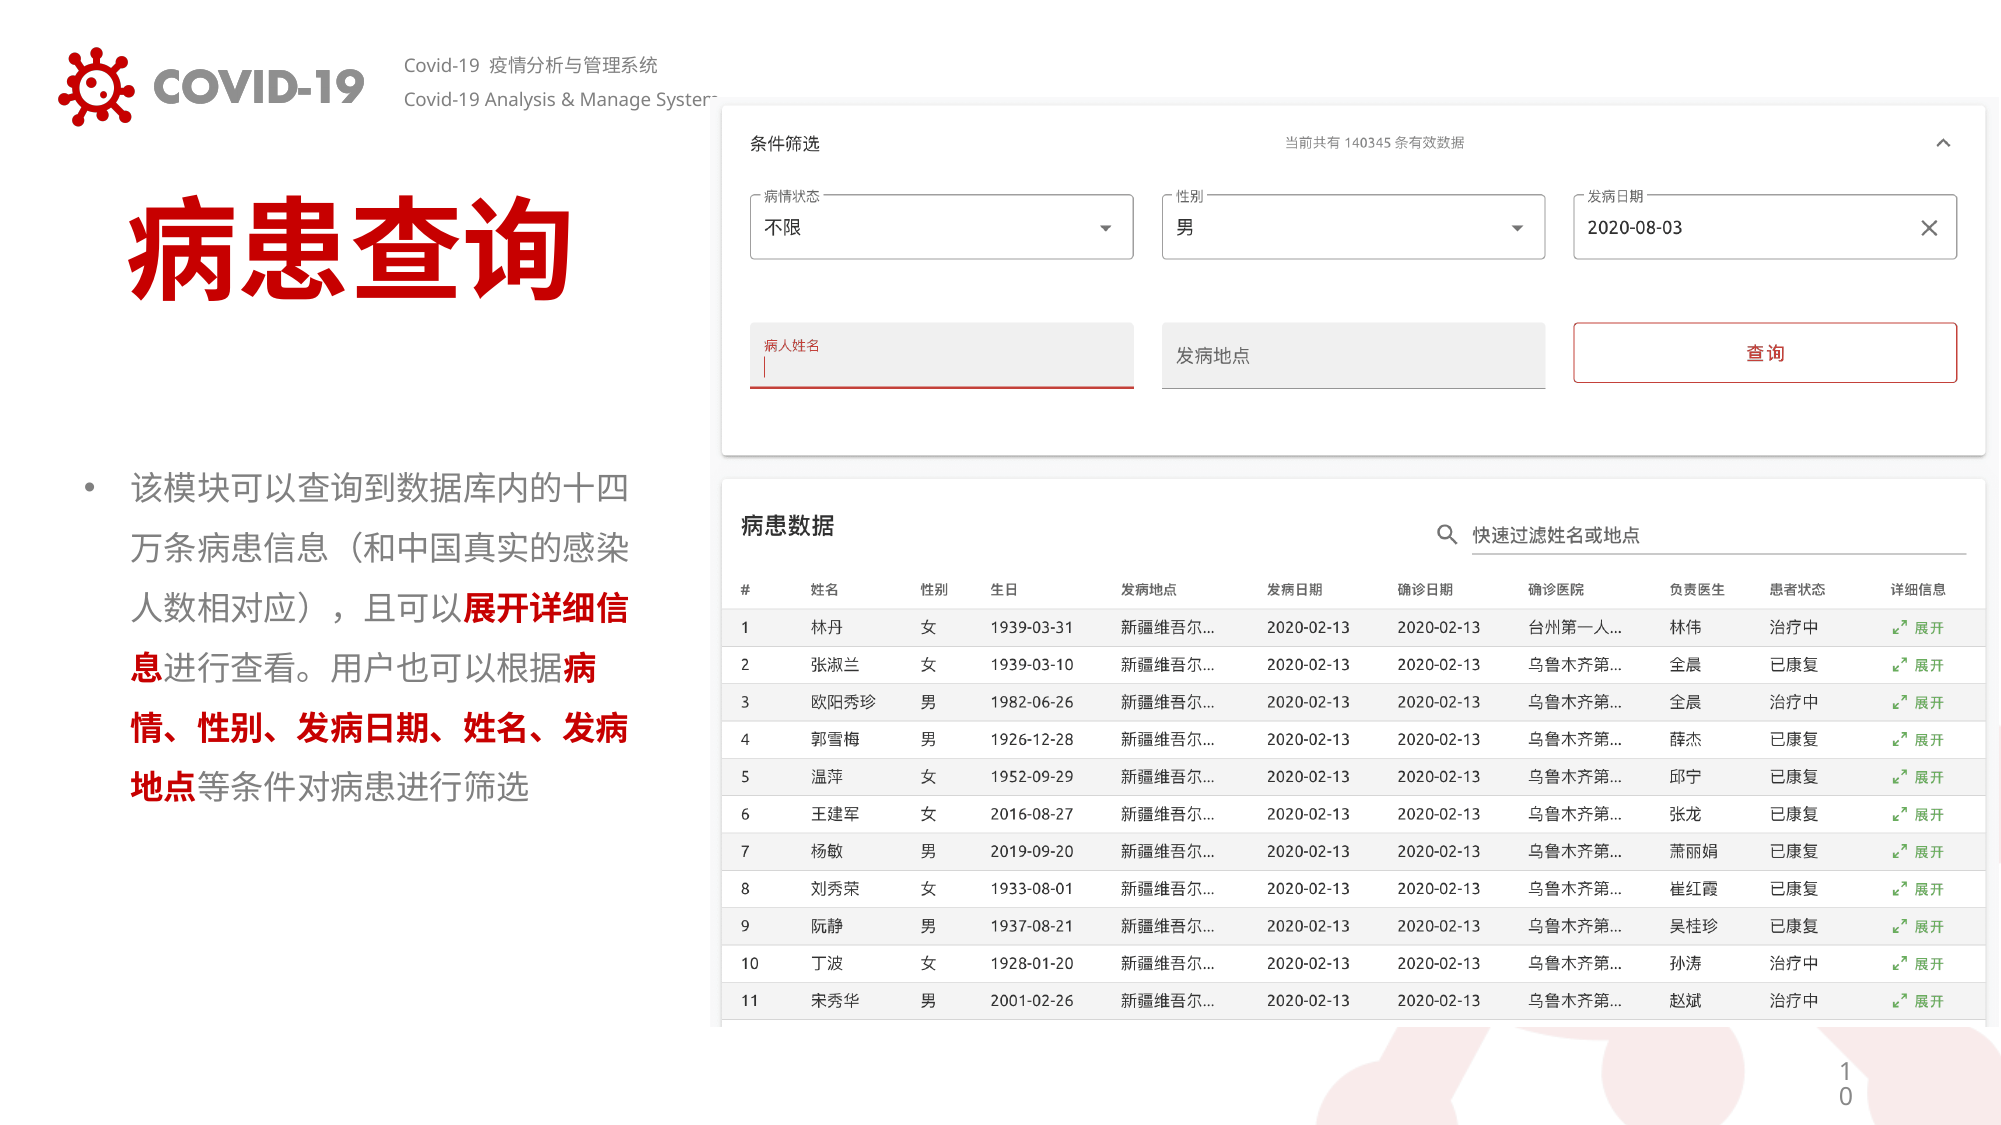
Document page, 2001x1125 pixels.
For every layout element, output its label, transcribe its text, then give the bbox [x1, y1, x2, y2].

picture [710, 97, 2001, 1125]
list Covid-19 疫情分析与管理系统 Covid-19 Analysis & Manage System [395, 56, 867, 154]
text_box 病患查询 [117, 171, 710, 322]
picture [56, 45, 367, 129]
text_box 该模块可以查询到数据库内的十四万条病患信息（和中国真实的感染人数相对应），且可以展开详细信息进行查看。用户也可以根据病情、性别、发病日期、姓名、发病地点等条件对病患进行筛选 [76, 439, 657, 869]
